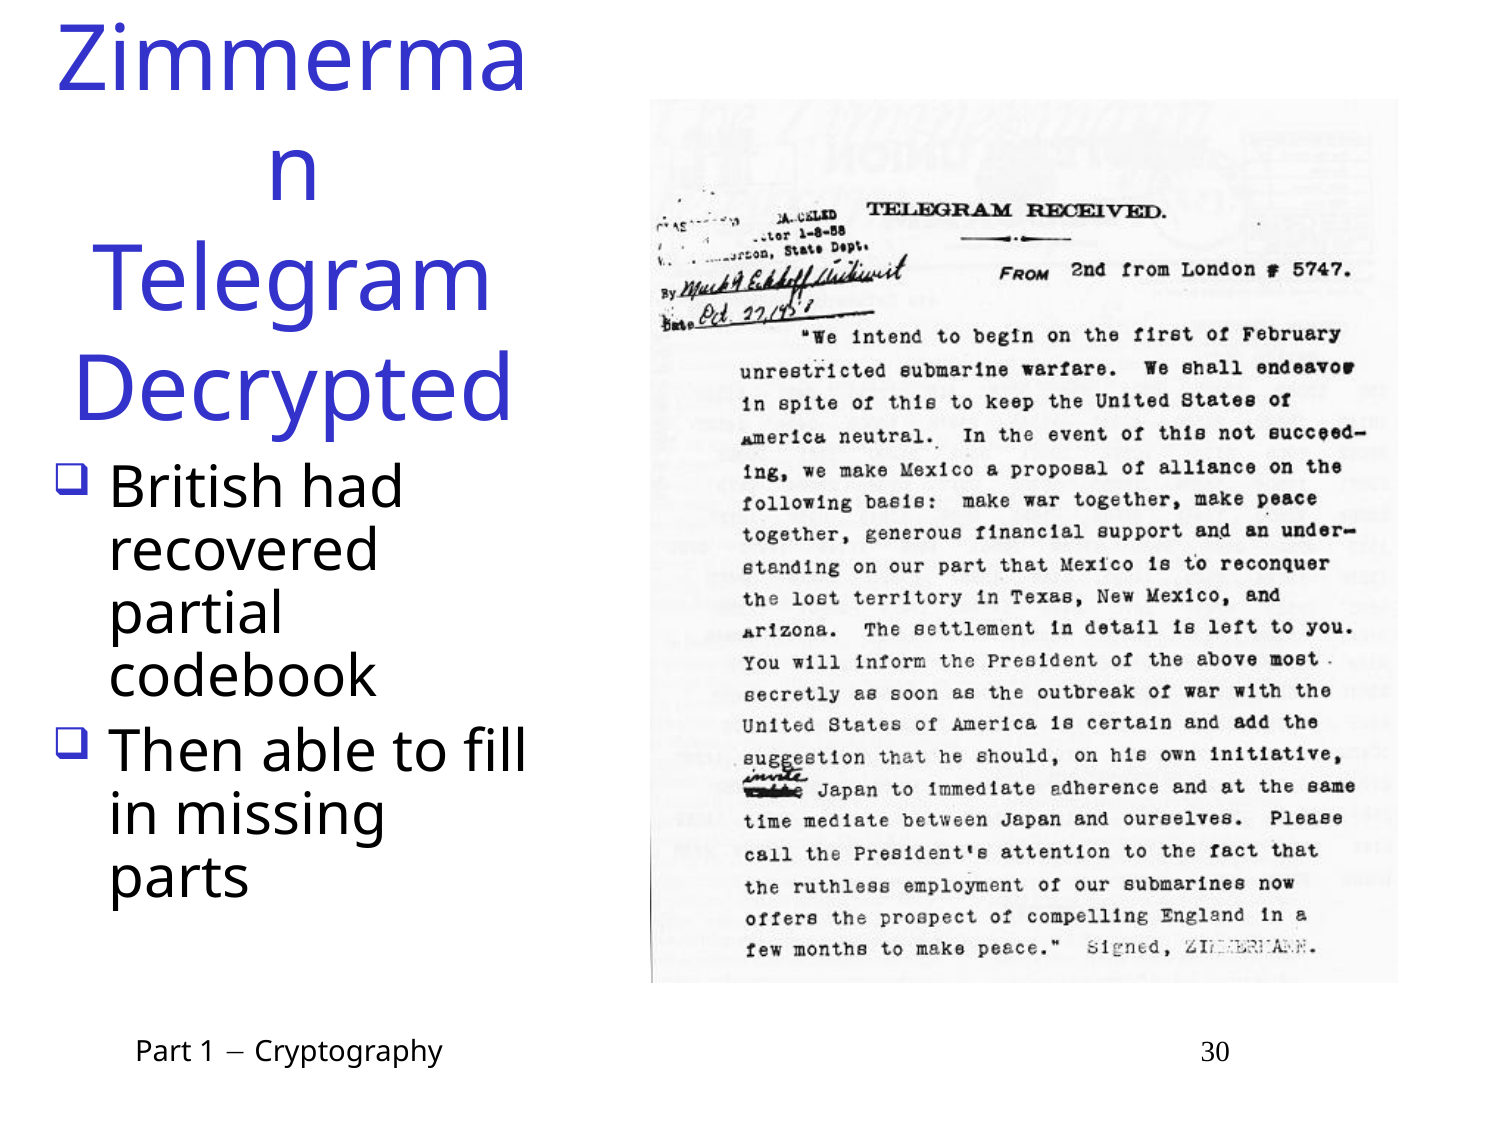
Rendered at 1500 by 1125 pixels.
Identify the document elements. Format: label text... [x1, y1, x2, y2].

text_box British had recovered partial codebook Then able to fill in missing parts [37, 450, 550, 925]
footer Part 1  Cryptography 30 [112, 1024, 1401, 1101]
title Zimmerman Telegram Decrypted [24, 49, 563, 388]
picture [649, 99, 1398, 983]
